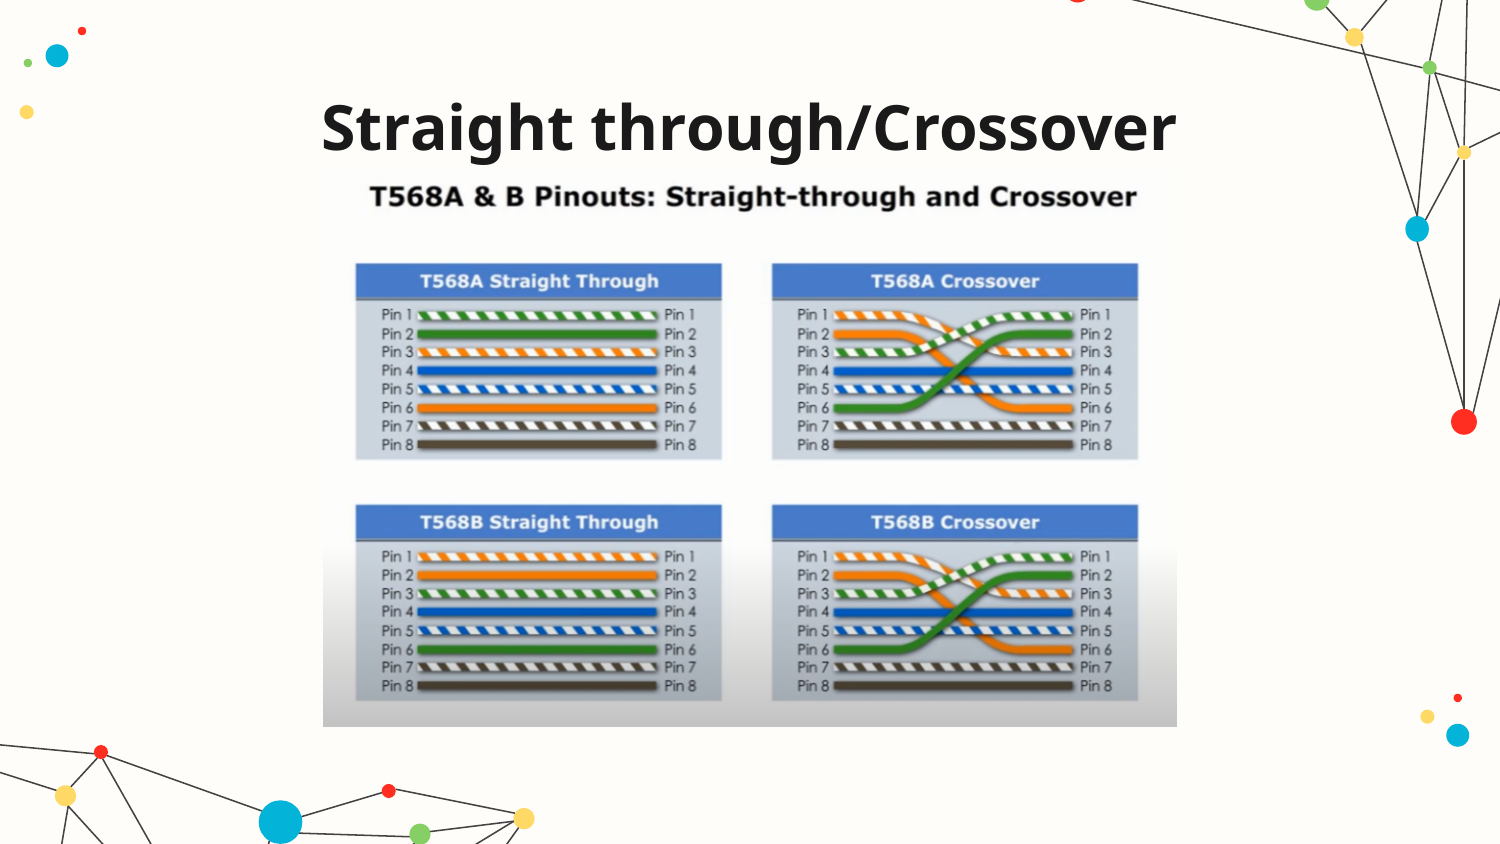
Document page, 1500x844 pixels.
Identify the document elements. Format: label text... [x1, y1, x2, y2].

picture [323, 166, 1177, 727]
title Straight through/Crossover [116, 72, 1383, 167]
